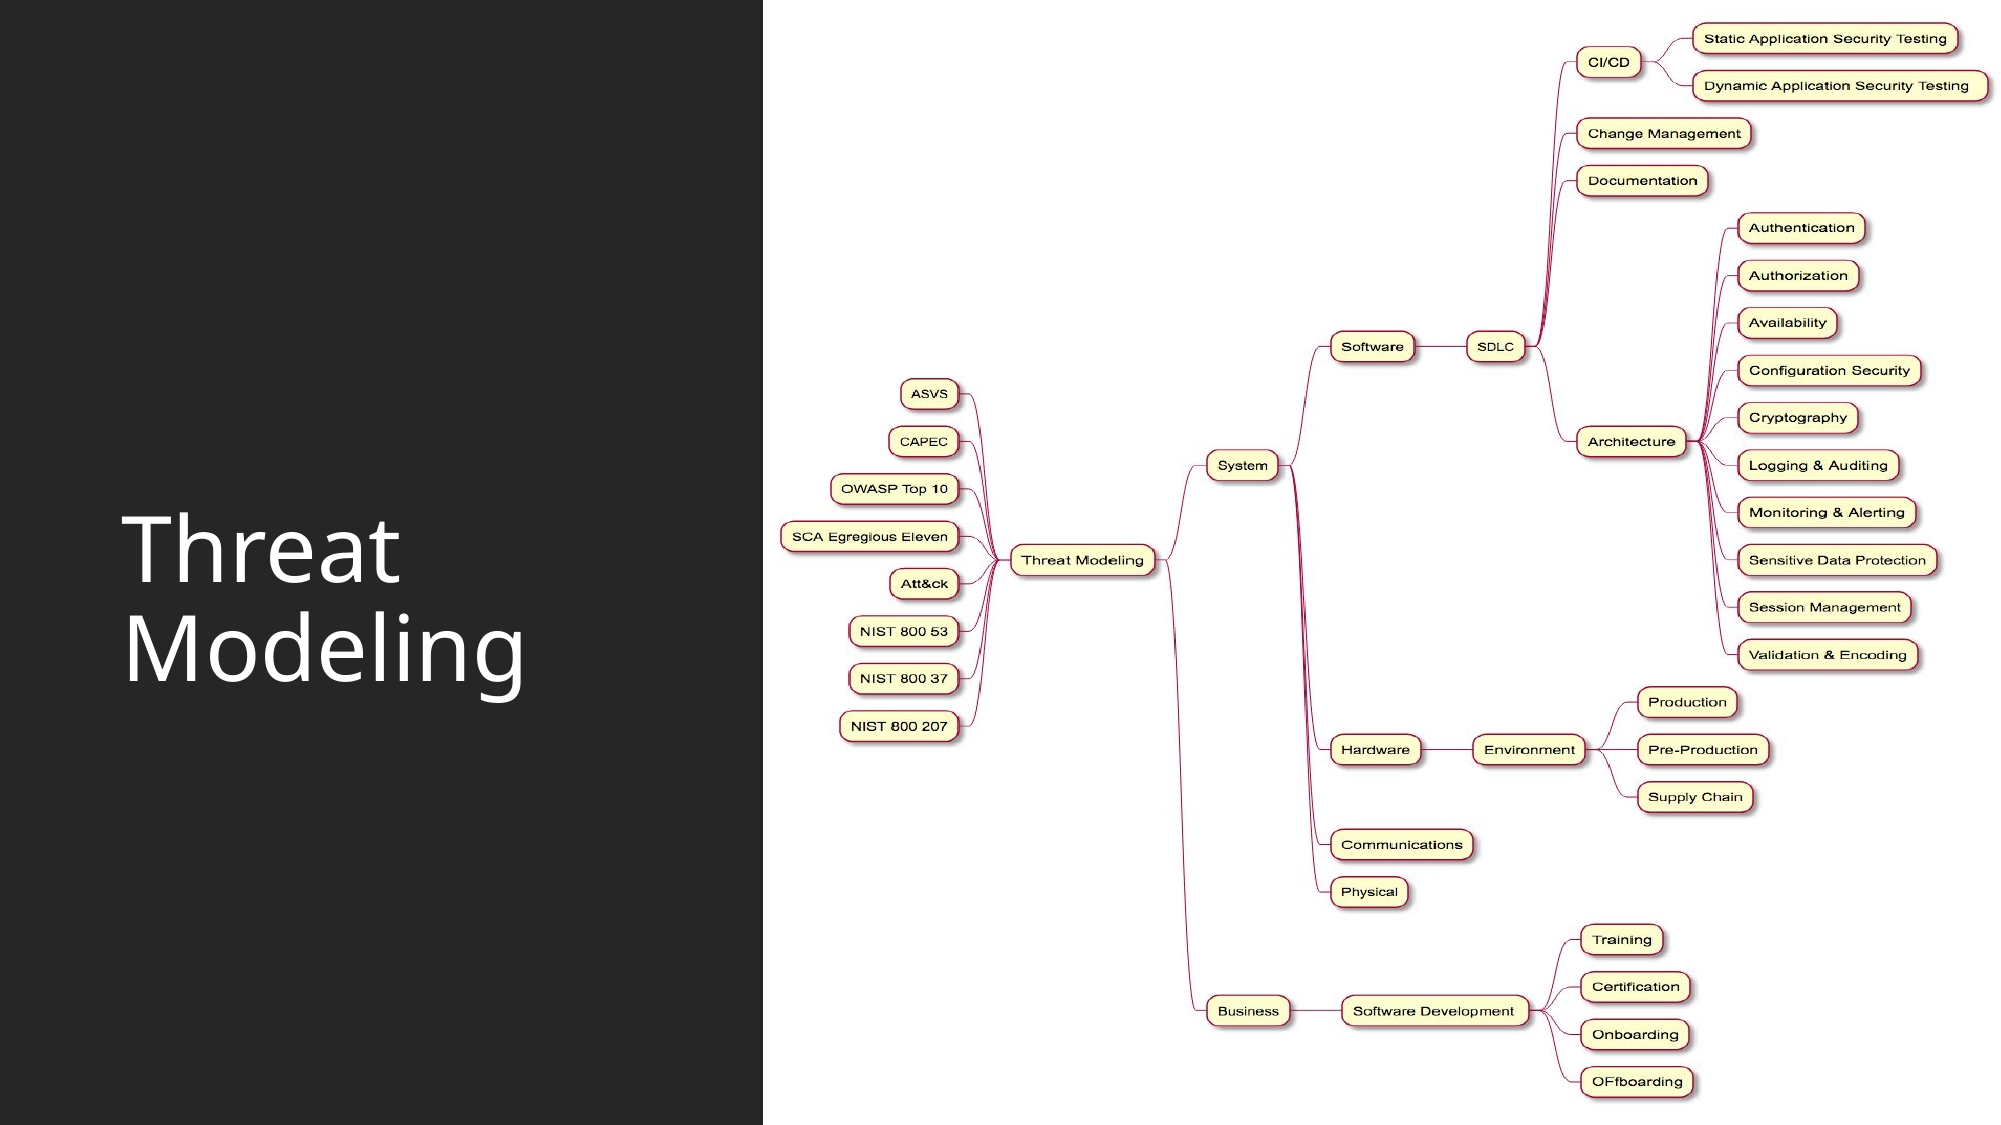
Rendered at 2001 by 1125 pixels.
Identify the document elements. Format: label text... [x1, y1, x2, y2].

text_box [0, 0, 763, 1125]
title Threat Modeling [106, 104, 661, 709]
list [763, 0, 2000, 1125]
